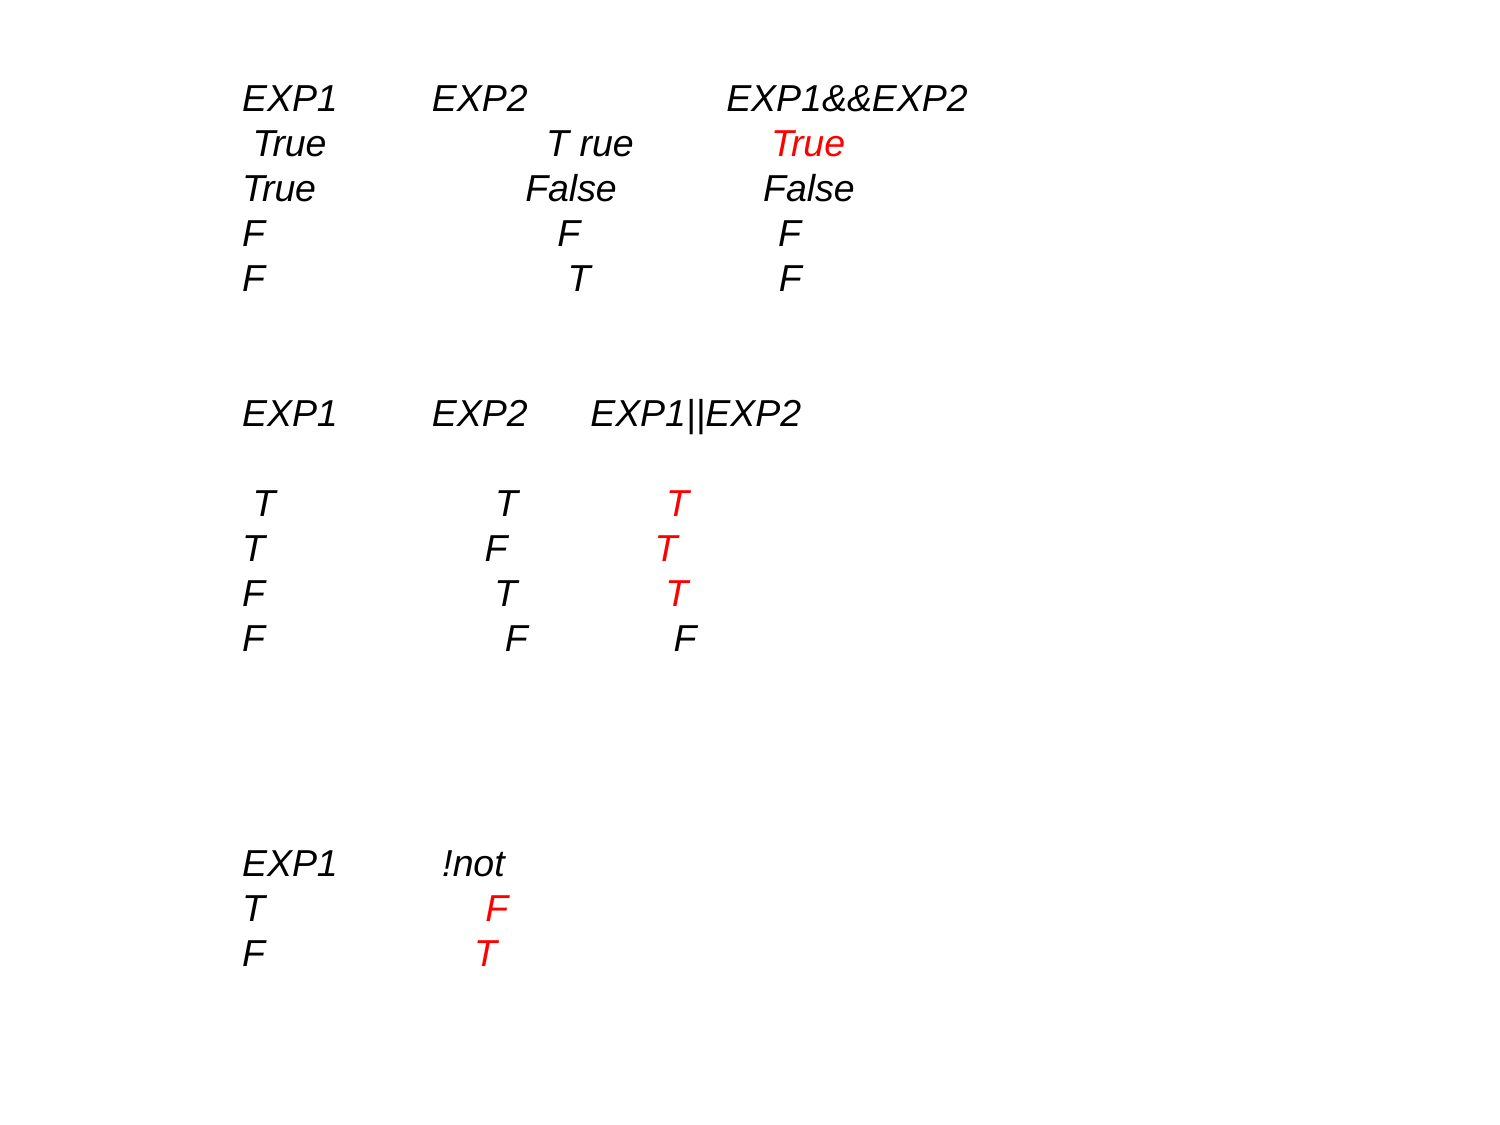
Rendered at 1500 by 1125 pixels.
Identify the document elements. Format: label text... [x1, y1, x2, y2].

subtitle EXP1 EXP2 EXP1&&EXP2 True T rue True True False False F F F F T F EXP1 EXP2 EXP1||EXP2 T T T T F T F T T F F F EXP1 !not T F F T [242, 0, 1483, 1094]
